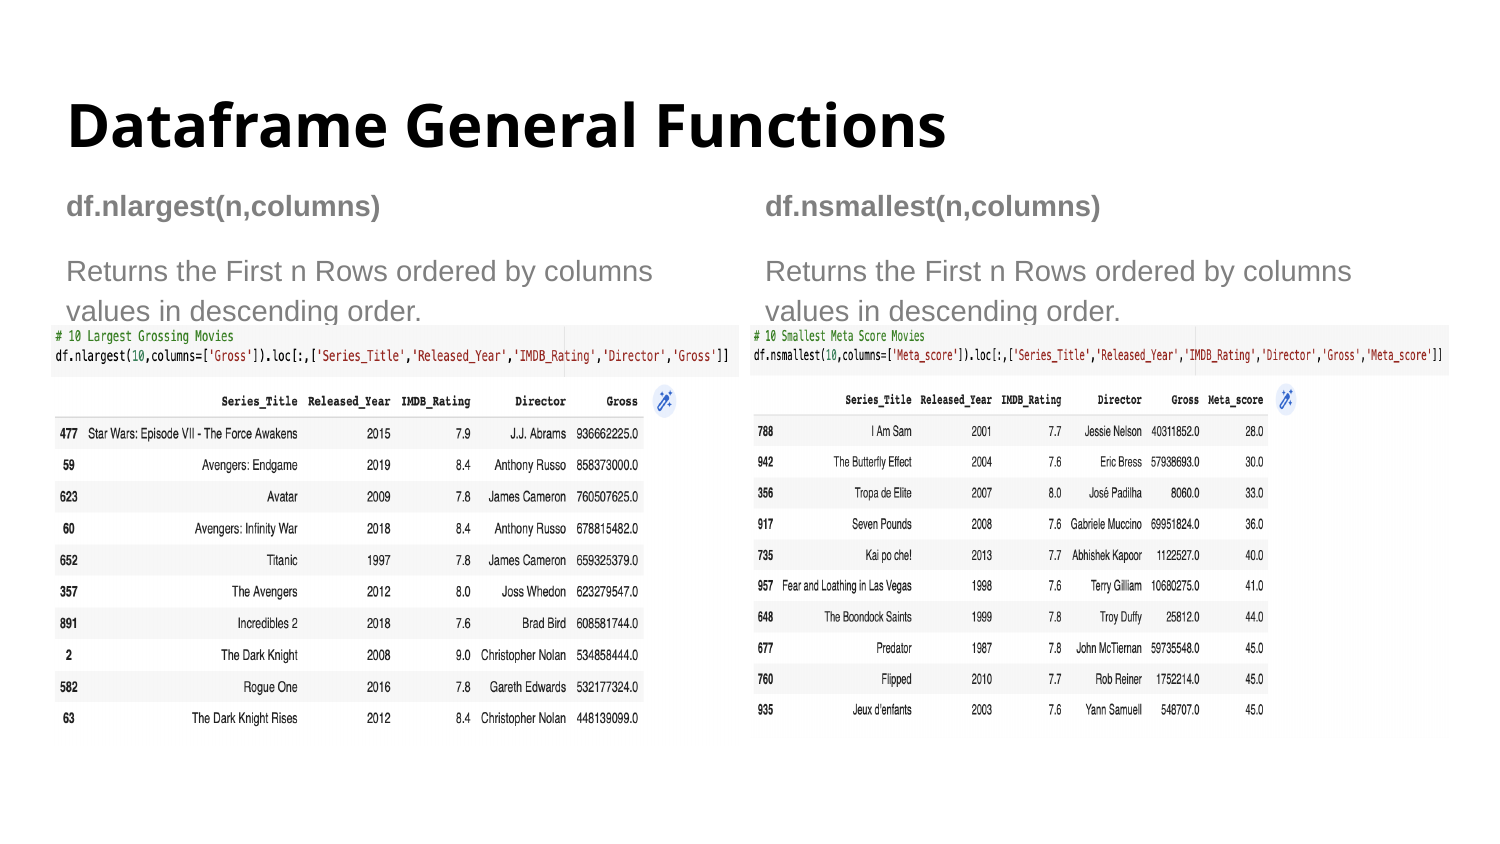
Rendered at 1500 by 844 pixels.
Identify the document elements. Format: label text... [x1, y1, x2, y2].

title Dataframe General Functions [51, 72, 1449, 176]
picture [749, 325, 1450, 738]
list df.nlargest(n,columns) Returns the First n Rows ordered by columns values in descending order. [51, 176, 750, 326]
picture [50, 325, 739, 746]
list df.nsmallest(n,columns) Returns the First n Rows ordered by columns values in descending order. [750, 166, 1449, 324]
